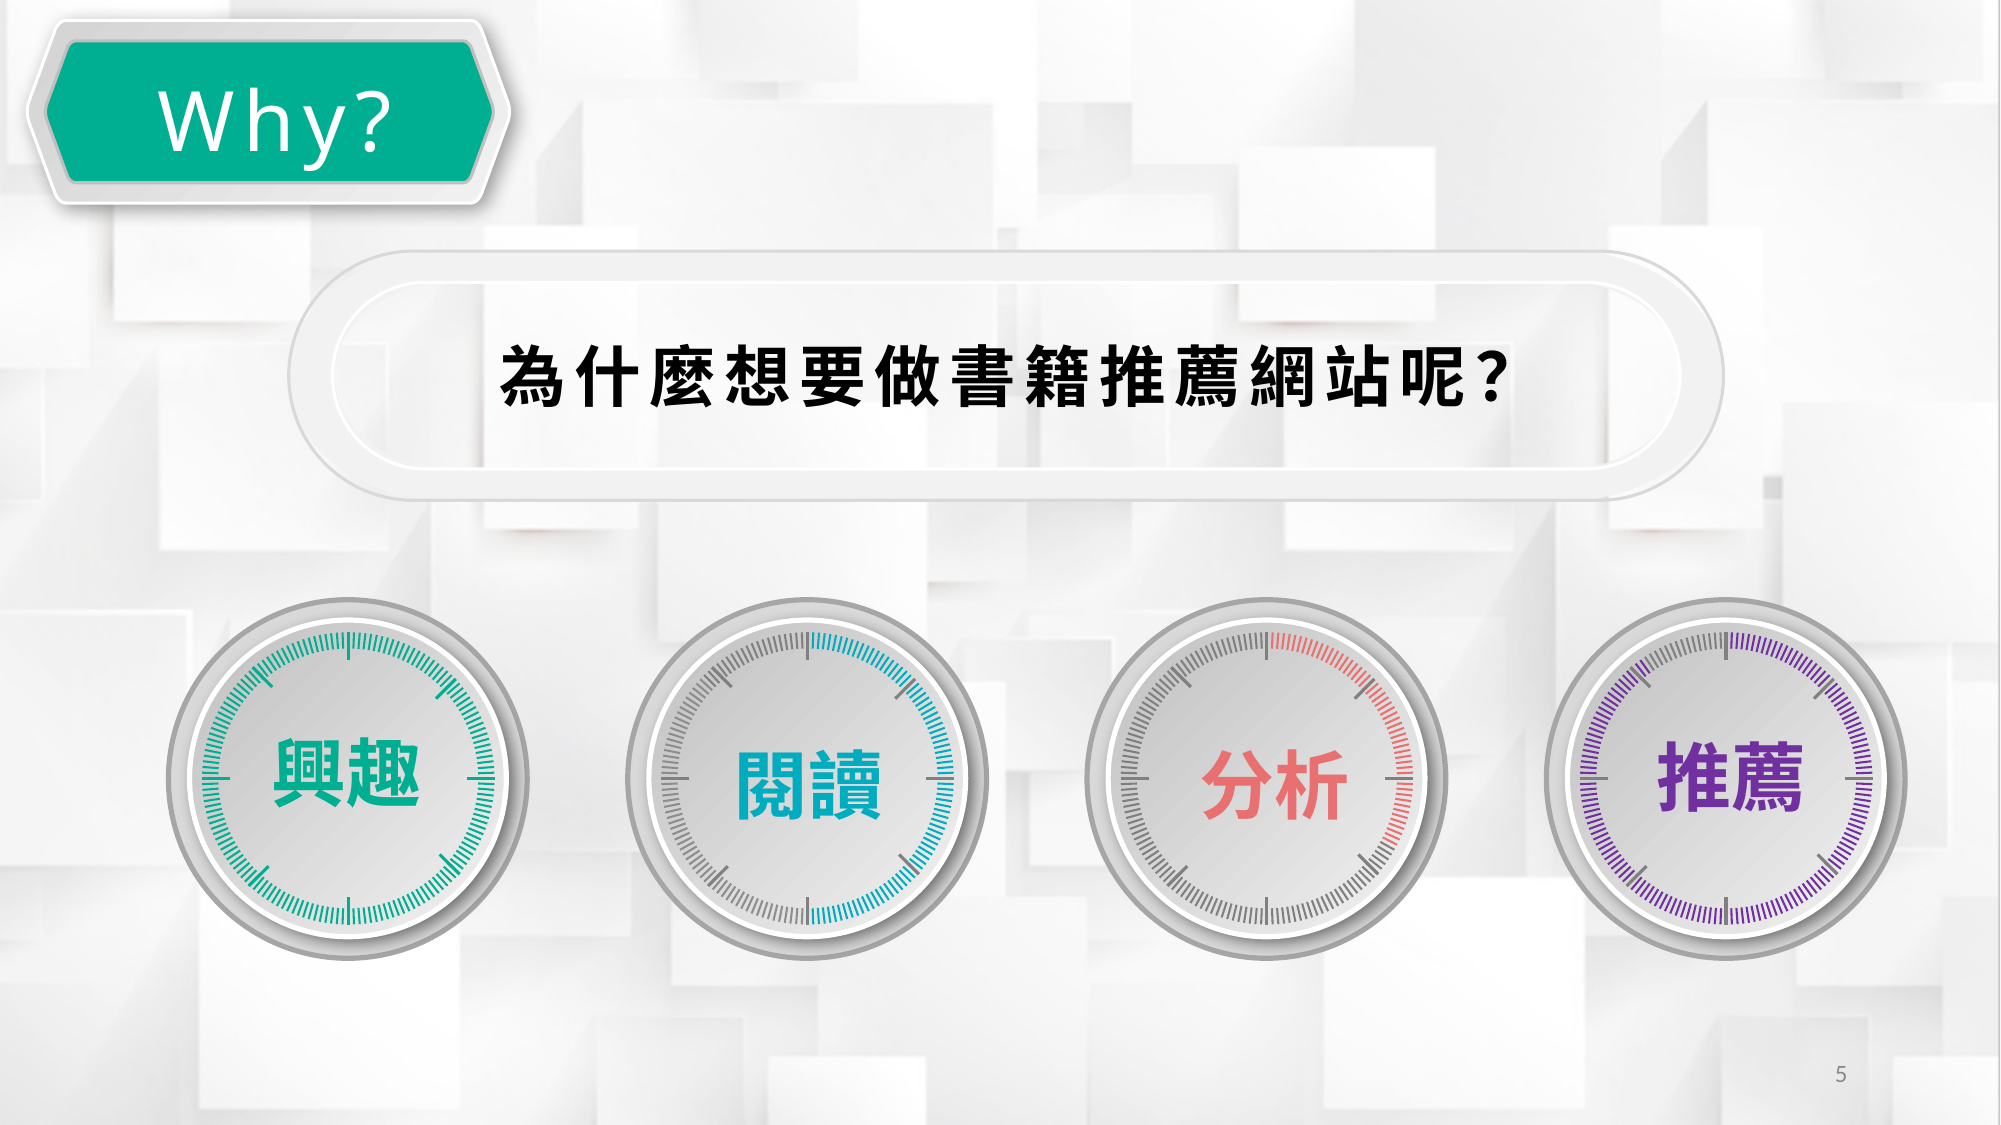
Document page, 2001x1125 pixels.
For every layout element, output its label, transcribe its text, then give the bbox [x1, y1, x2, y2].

slide_number 5 [1412, 1042, 1863, 1103]
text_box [1120, 624, 1418, 925]
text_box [168, 599, 528, 959]
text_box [1579, 624, 1877, 925]
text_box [661, 624, 958, 925]
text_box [1546, 599, 1906, 959]
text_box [1086, 599, 1446, 959]
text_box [288, 251, 1724, 501]
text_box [27, 20, 510, 204]
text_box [627, 599, 987, 959]
picture [0, 0, 2001, 1125]
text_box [202, 624, 499, 925]
